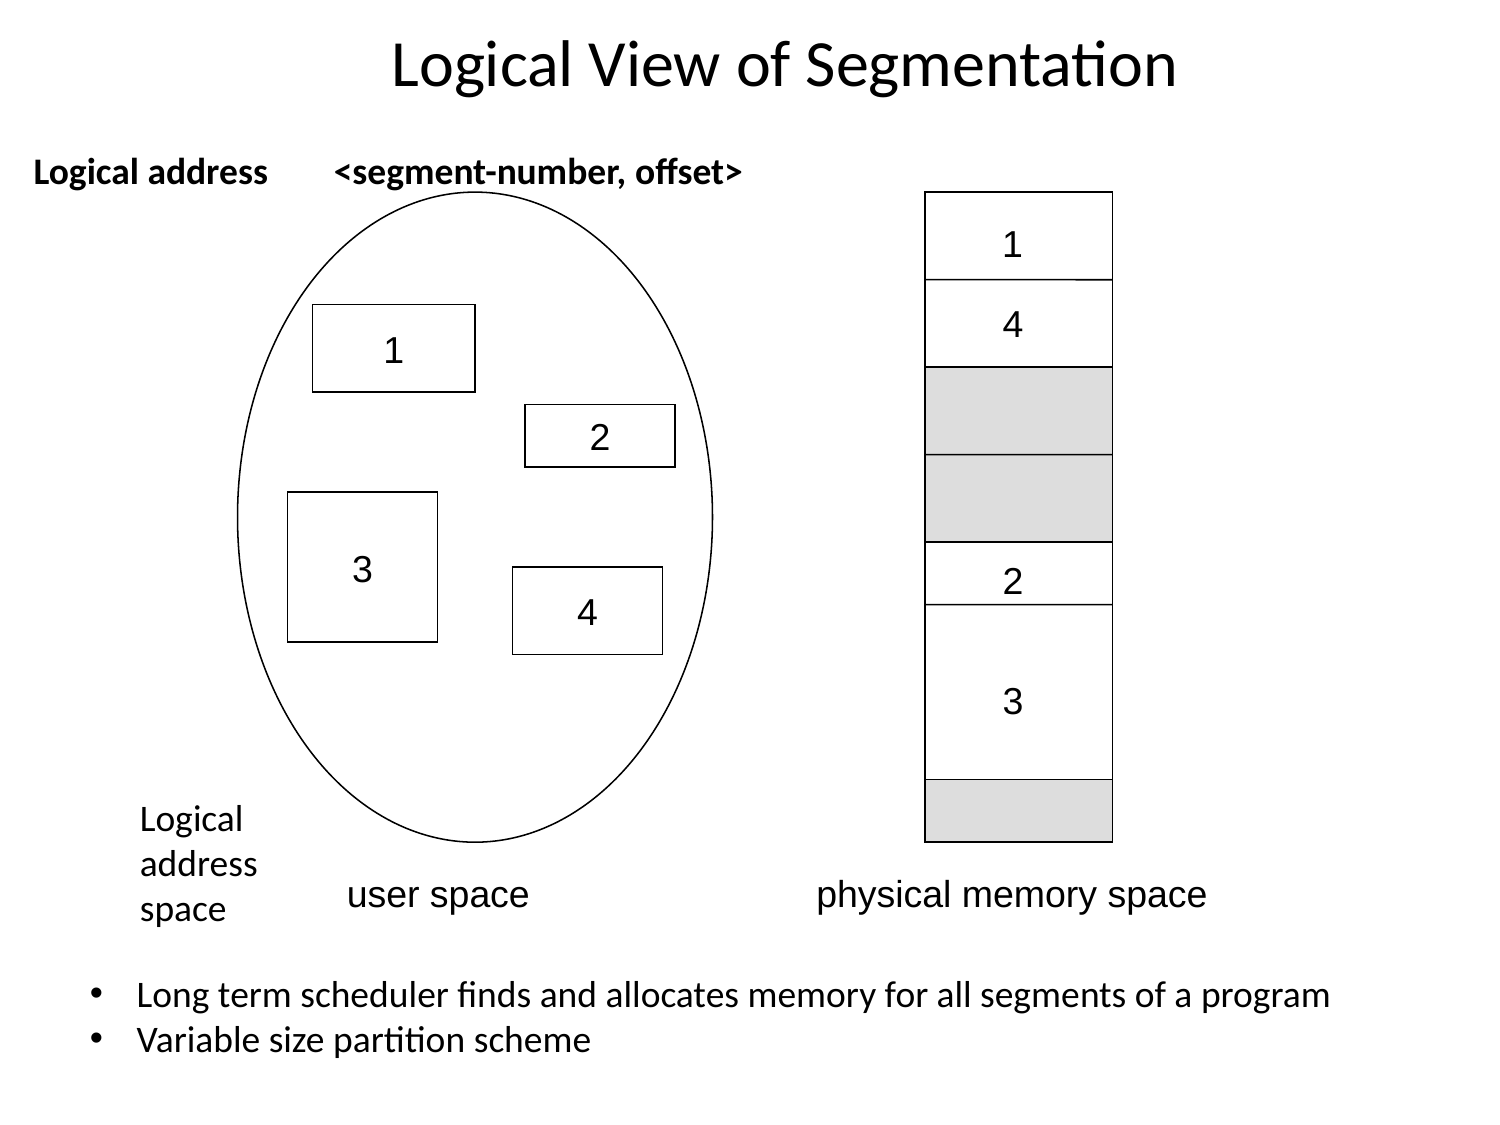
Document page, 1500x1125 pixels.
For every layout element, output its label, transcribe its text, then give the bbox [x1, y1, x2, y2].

text_box 4 [512, 567, 663, 655]
text_box physical memory space [801, 862, 1223, 923]
text_box Logical address space [124, 786, 350, 936]
text_box Long term scheduler finds and allocates memory for all segments of a program Variable size partition scheme [74, 962, 1438, 1068]
text_box 2 [524, 404, 675, 468]
text_box [237, 200, 713, 843]
title Logical View of Segmentation [145, 12, 1425, 108]
text_box 3 [287, 492, 438, 643]
text_box user space [350, 862, 556, 923]
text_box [924, 191, 1113, 843]
text_box 1 [312, 304, 475, 393]
text_box Logical address <segment-number, offset> [18, 139, 788, 200]
